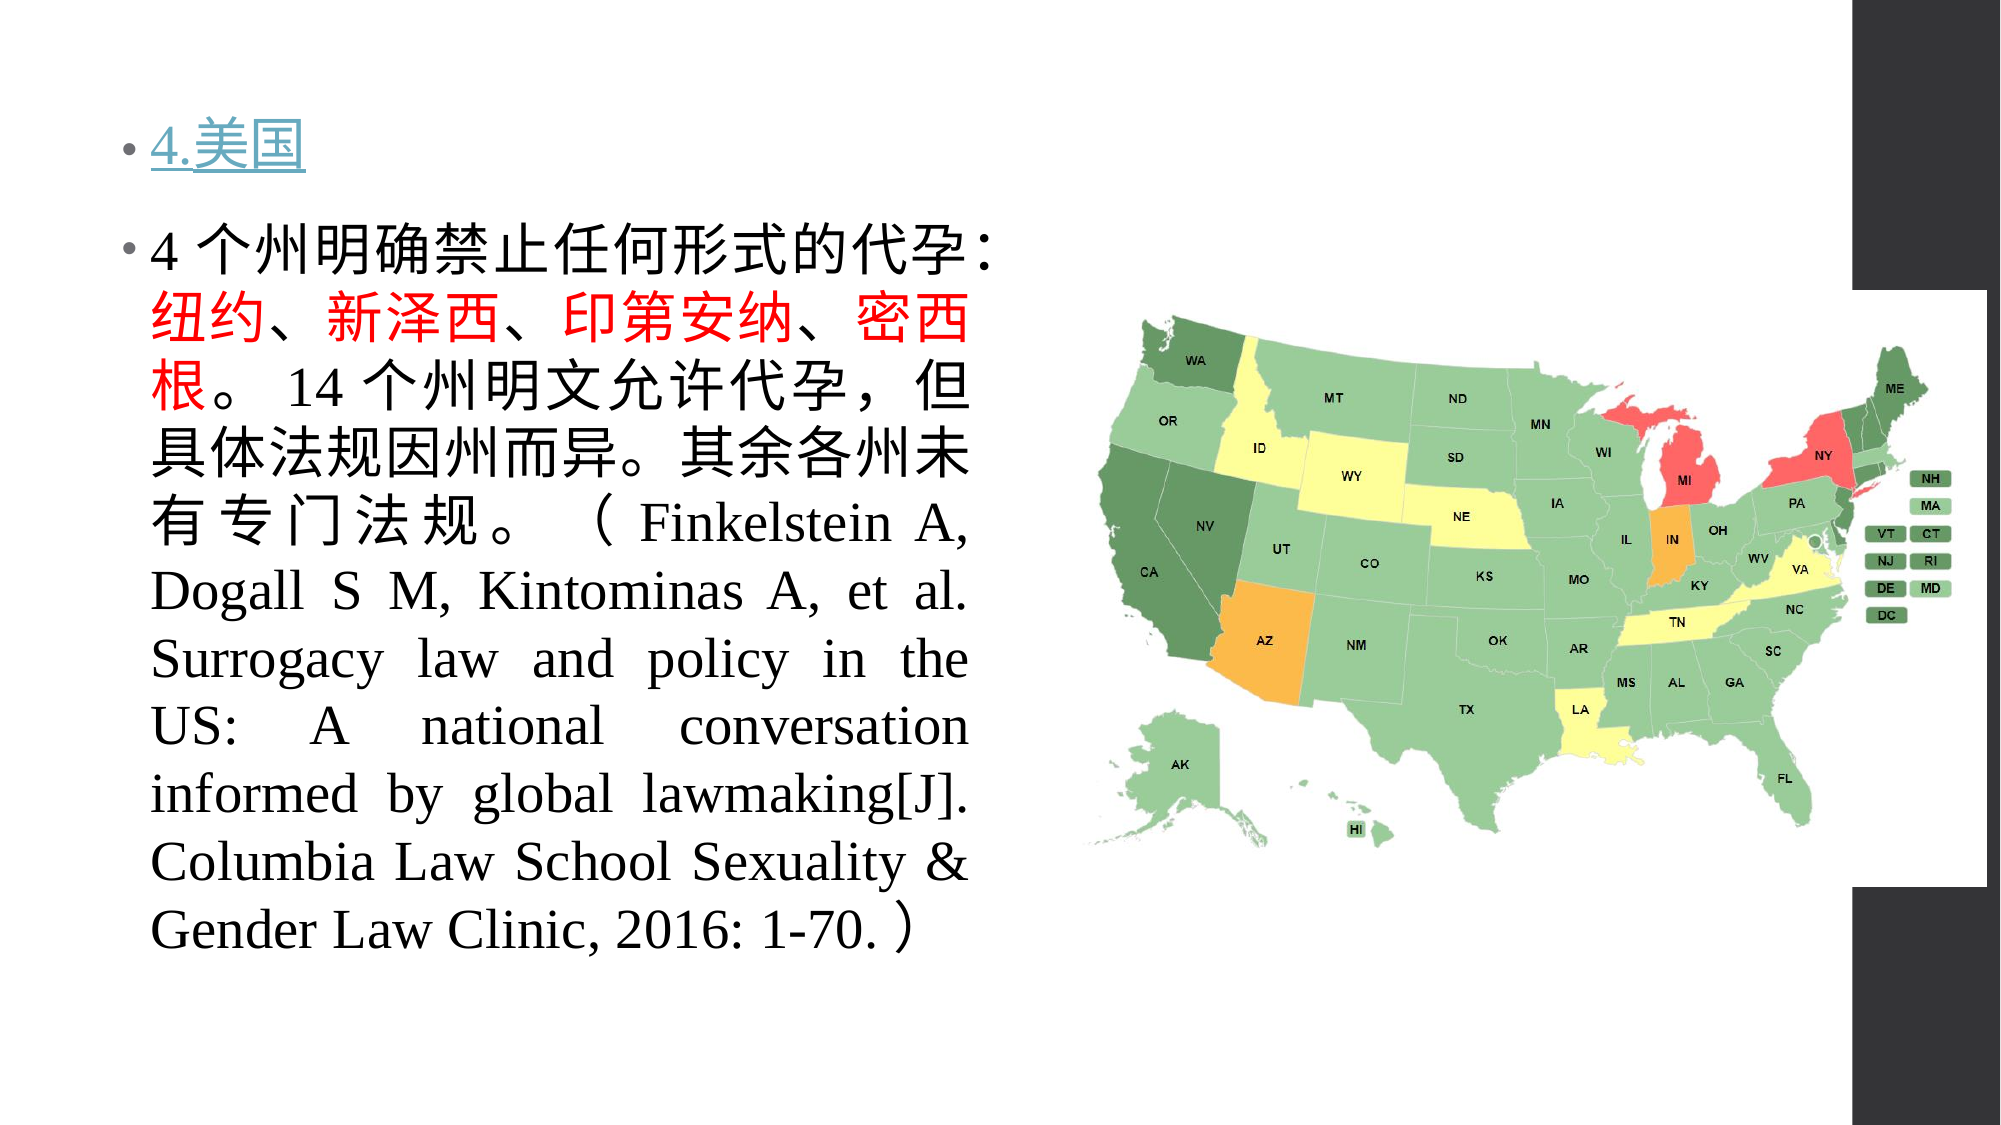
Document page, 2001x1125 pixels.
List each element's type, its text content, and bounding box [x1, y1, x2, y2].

picture [1041, 290, 1988, 888]
list 4.美国 4个州明确禁止任何形式的代孕：纽约、新泽西、印第安纳、密西根。14个州明文允许代孕，但具体法规因州而异。其余各州未有专门法规。（Finkelstein A, Dogall S M, Kintominas A, et al. Surrogacy law and policy in the US: A national conversation informed by global lawmaking[J]. Columbia Law School Sexuality & Gender Law Clinic, 2016: 1-70.） [106, 100, 986, 1025]
